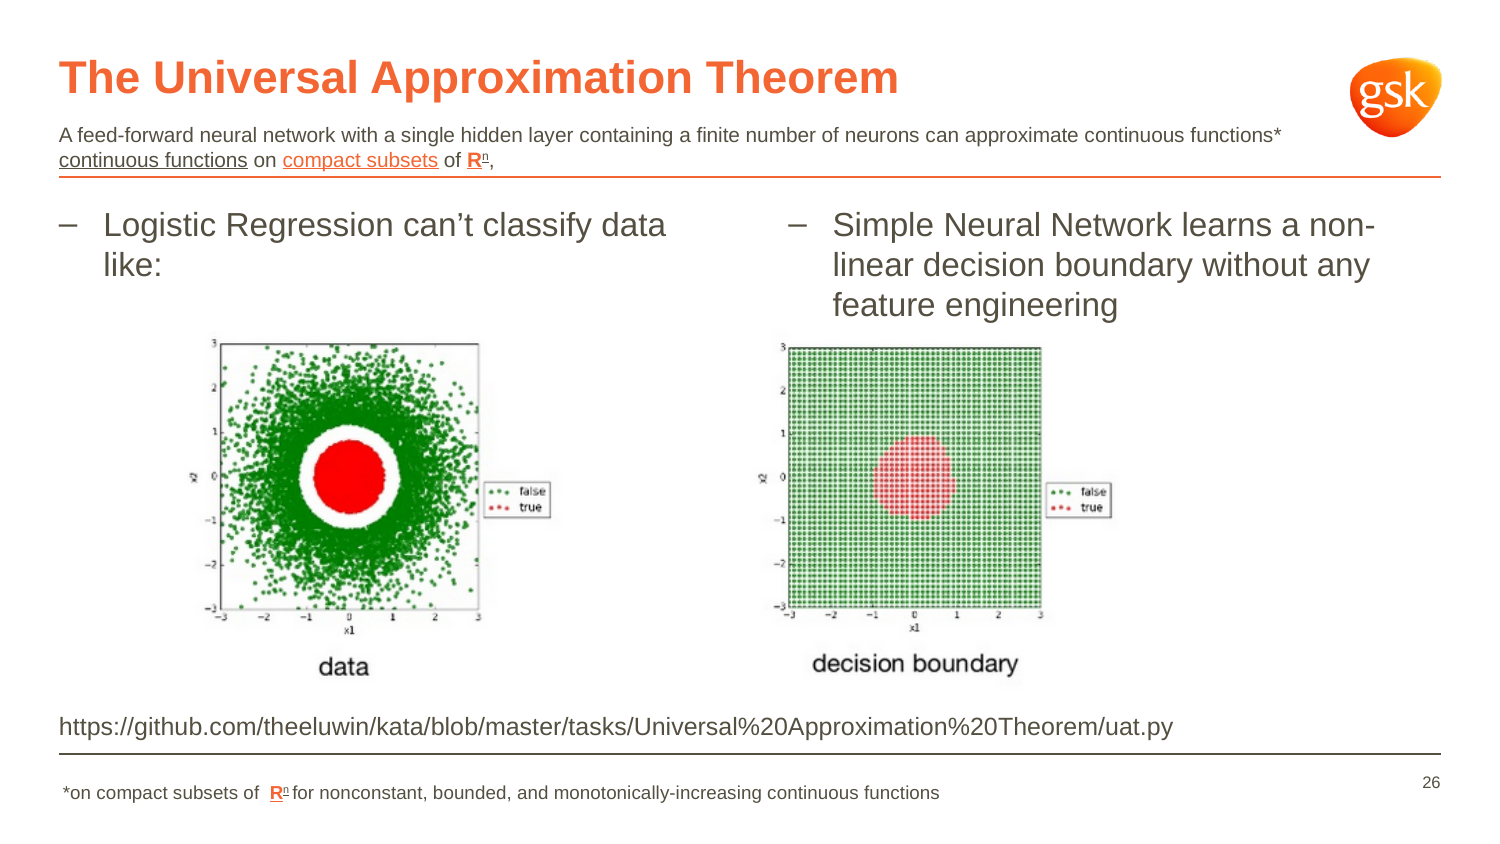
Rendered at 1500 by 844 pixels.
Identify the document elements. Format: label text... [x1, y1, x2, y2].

picture [749, 327, 1138, 695]
list Logistic Regression can’t classify data like: [59, 195, 711, 699]
list A feed-forward neural network with a single hidden layer containing a finite number of neurons can approximate continuous functions* continuous functions on compact subsets of Rn, [58, 113, 1302, 160]
list https://github.com/theeluwin/kata/blob/master/tasks/Universal%20Approximation%20Theorem/uat.py [58, 702, 1346, 748]
slide_number 26 [1304, 771, 1441, 817]
list Simple Neural Network learns a non-linear decision boundary without any feature engineering [788, 195, 1441, 699]
title The Universal Approximation Theorem [58, 47, 1302, 103]
picture [173, 330, 572, 687]
text_box *on compact subsets of Rn for nonconstant, bounded, and monotonically-increasing continuous functions [48, 773, 958, 834]
picture [1333, 38, 1457, 157]
